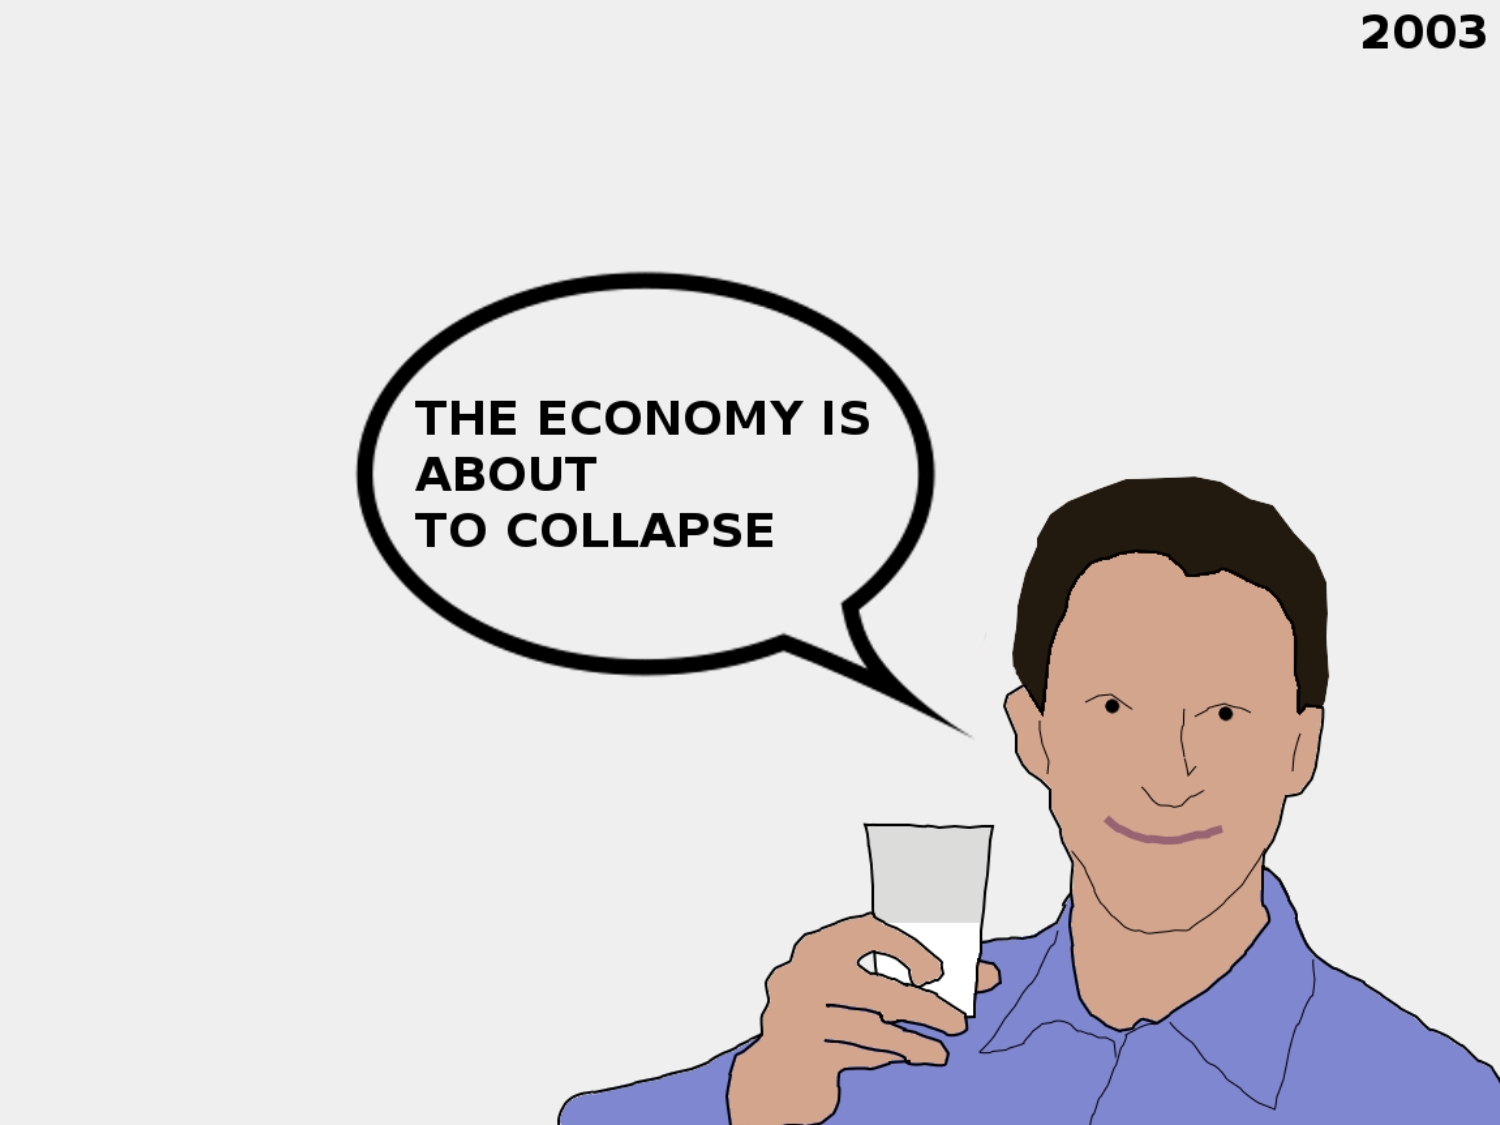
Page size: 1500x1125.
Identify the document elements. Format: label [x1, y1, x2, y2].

list [212, 0, 1500, 1125]
